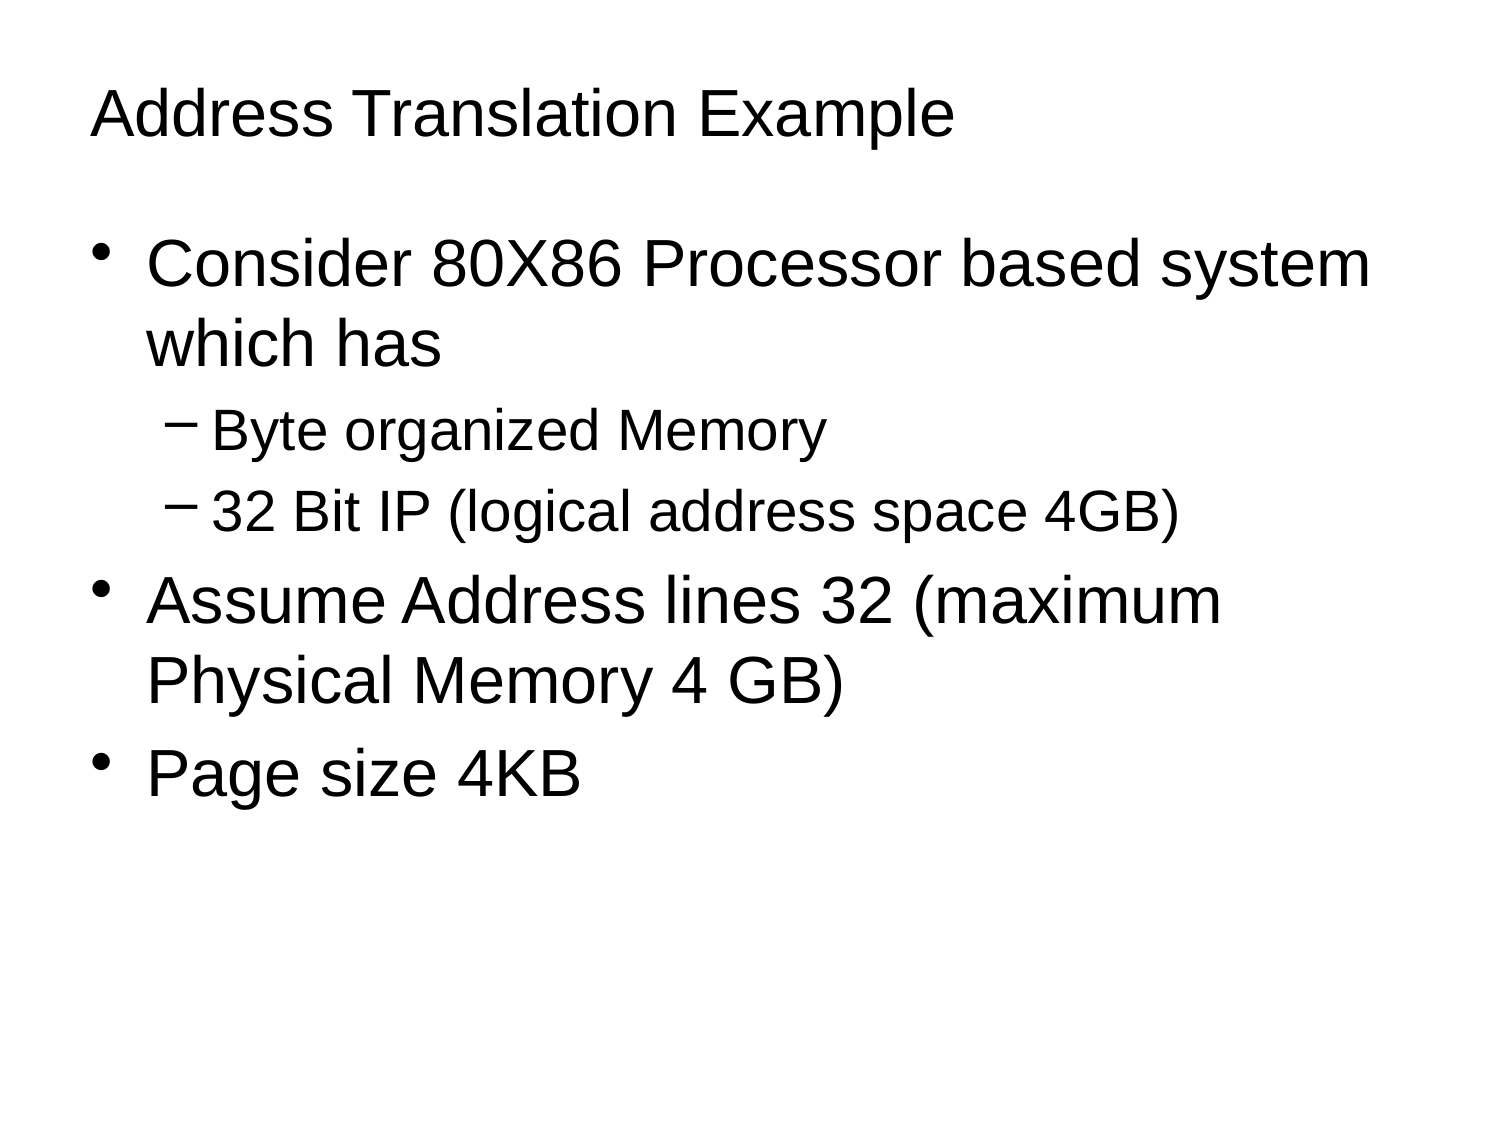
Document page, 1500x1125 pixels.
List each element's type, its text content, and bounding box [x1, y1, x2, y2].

title Address Translation Example [74, 44, 1426, 176]
list Consider 80X86 Processor based system which has Byte organized Memory 32 Bit IP (logical address space 4GB) Assume Address lines 32 (maximum Physical Memory 4 GB) Page size 4KB [74, 212, 1426, 1063]
